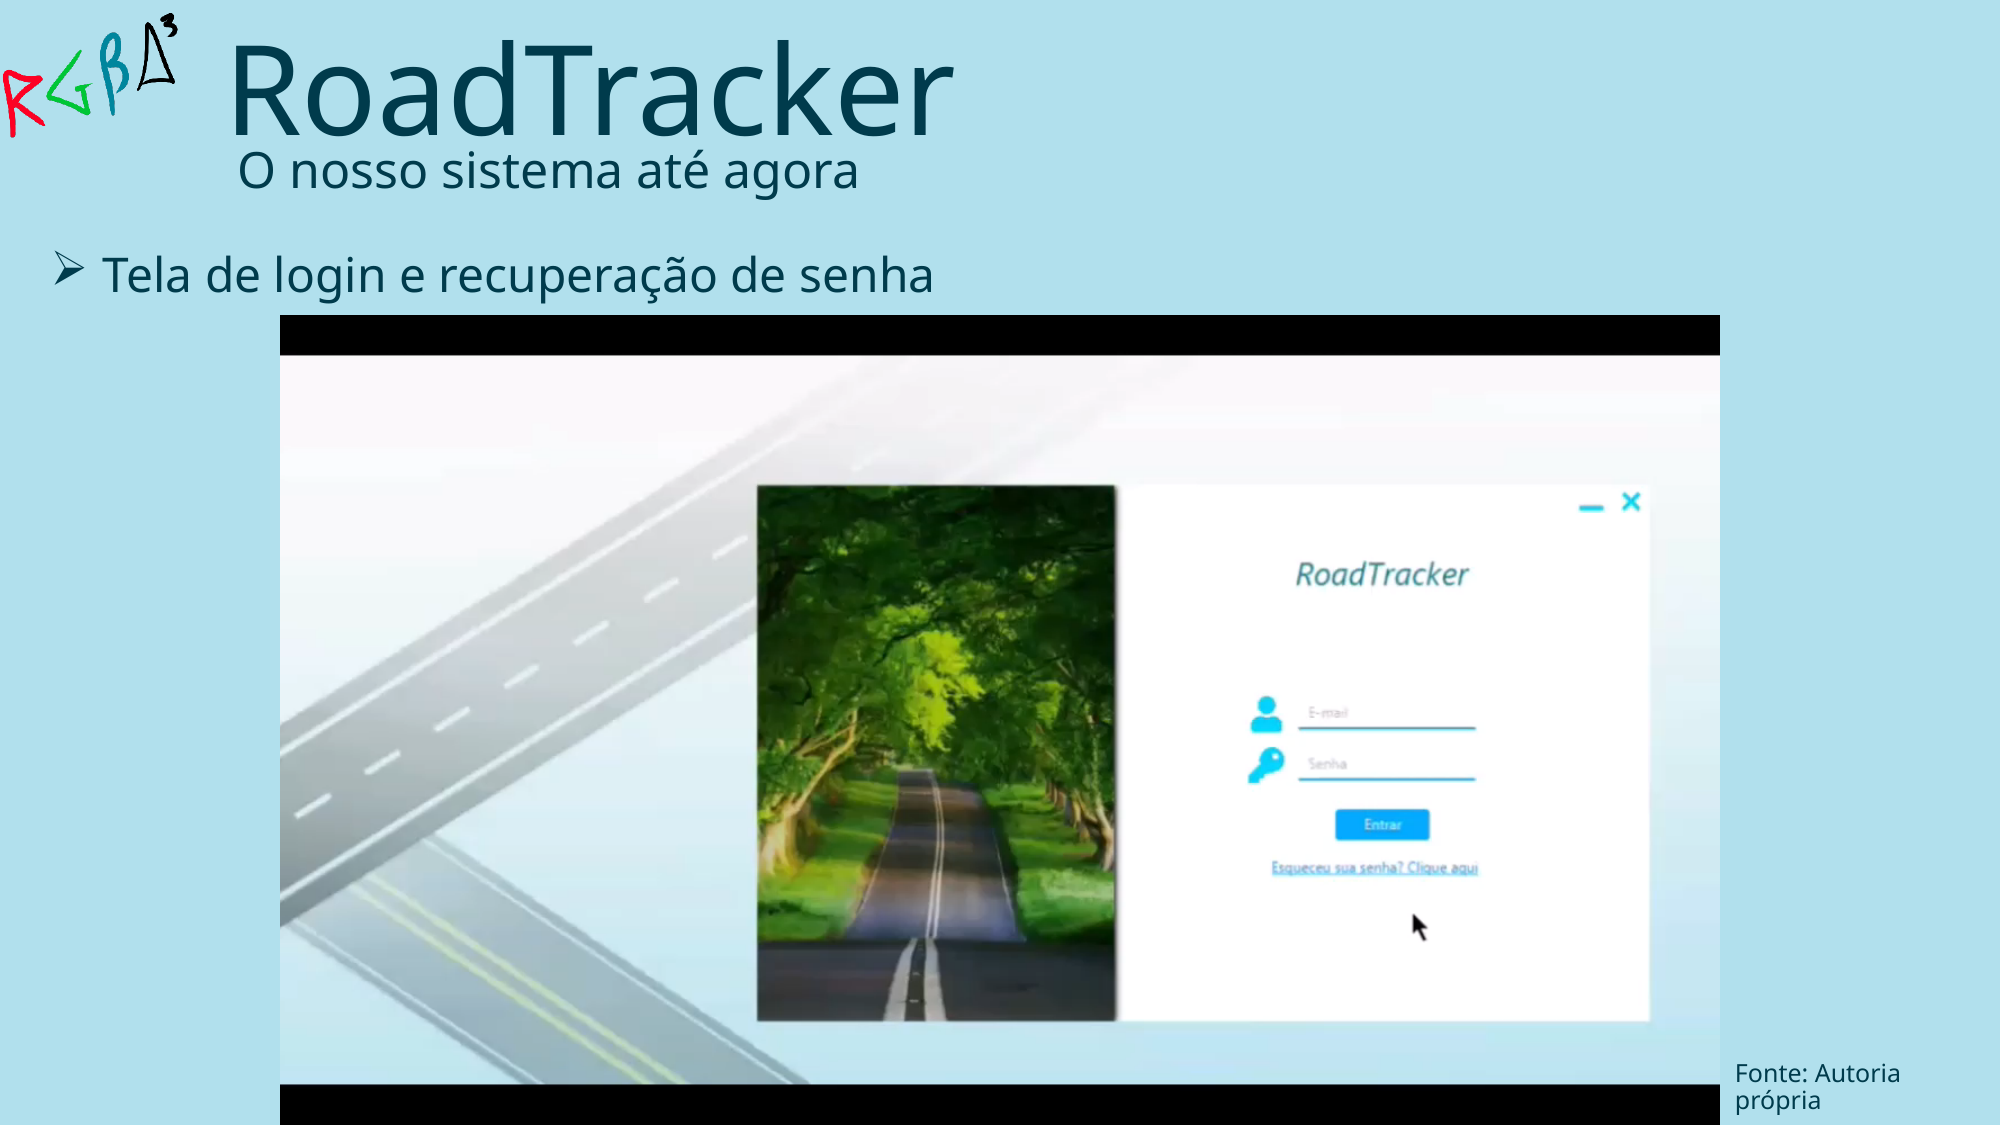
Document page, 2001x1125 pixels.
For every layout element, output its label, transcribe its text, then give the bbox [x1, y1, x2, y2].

title RoadTracker [209, 0, 1935, 171]
text_box Fonte: Autoria própria [1721, 1053, 2000, 1107]
list O nosso sistema até agora [222, 137, 1948, 384]
picture [0, 0, 179, 144]
text_box Tela de login e recuperação de senha [35, 244, 1044, 336]
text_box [279, 314, 1721, 1125]
